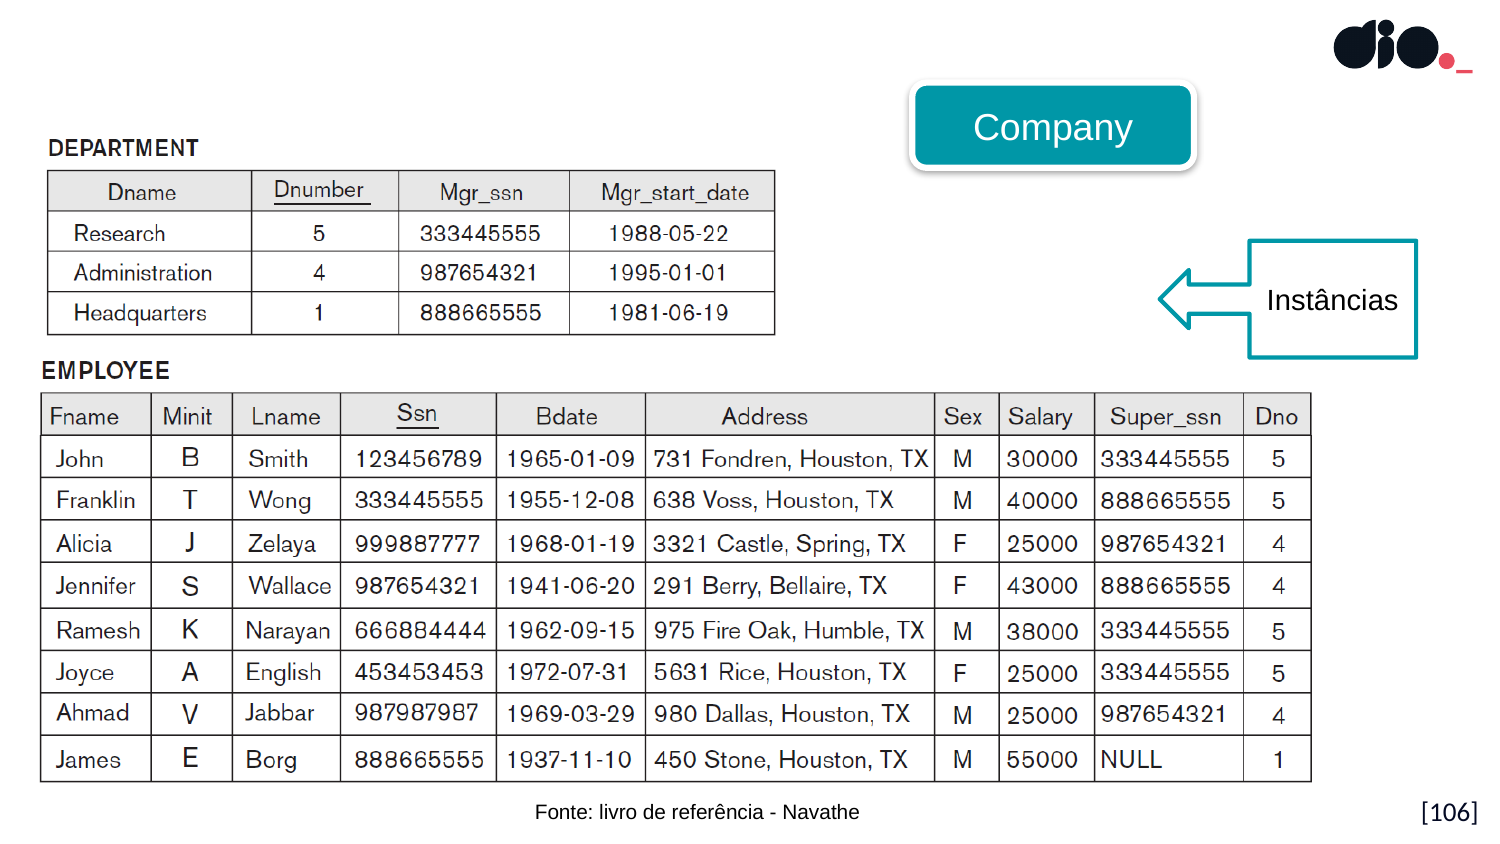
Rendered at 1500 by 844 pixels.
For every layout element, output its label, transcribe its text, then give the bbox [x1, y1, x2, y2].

text_box Fonte: livro de referência - Navathe [472, 802, 923, 832]
picture [25, 350, 1329, 794]
picture [34, 125, 790, 344]
picture [1333, 19, 1473, 74]
text_box Instâncias [1157, 238, 1419, 360]
slide_number [106] [1403, 779, 1494, 844]
text_box Company [909, 79, 1198, 171]
